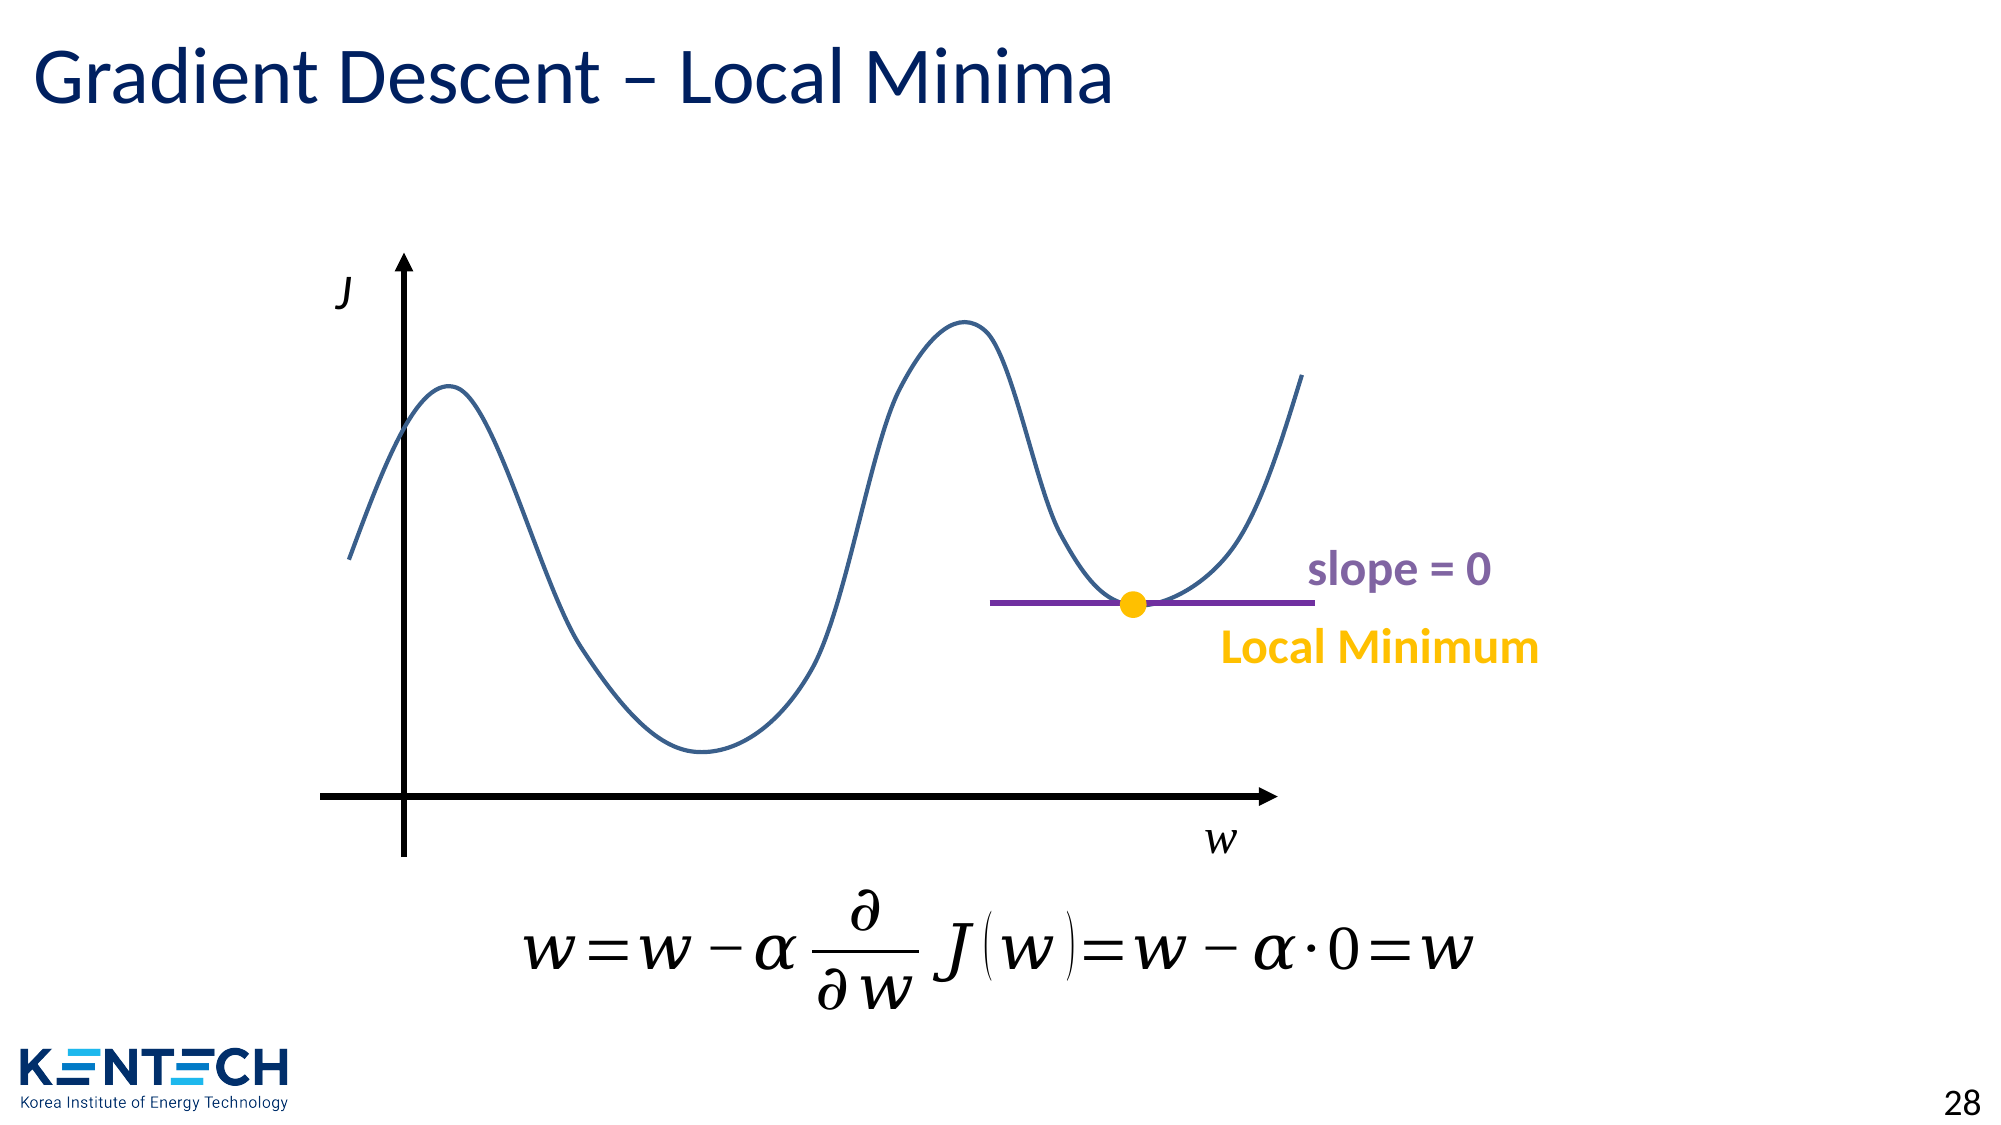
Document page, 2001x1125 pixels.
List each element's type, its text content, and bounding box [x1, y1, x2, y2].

text_box [1283, 374, 1304, 442]
picture [18, 1044, 294, 1115]
text_box Local Minimum [1283, 605, 1556, 681]
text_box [319, 252, 1278, 873]
slide_number 28 [1925, 1074, 2000, 1125]
title Gradient Descent – Local Minima [18, 14, 1563, 128]
text_box slope = 0 [1292, 528, 1507, 603]
